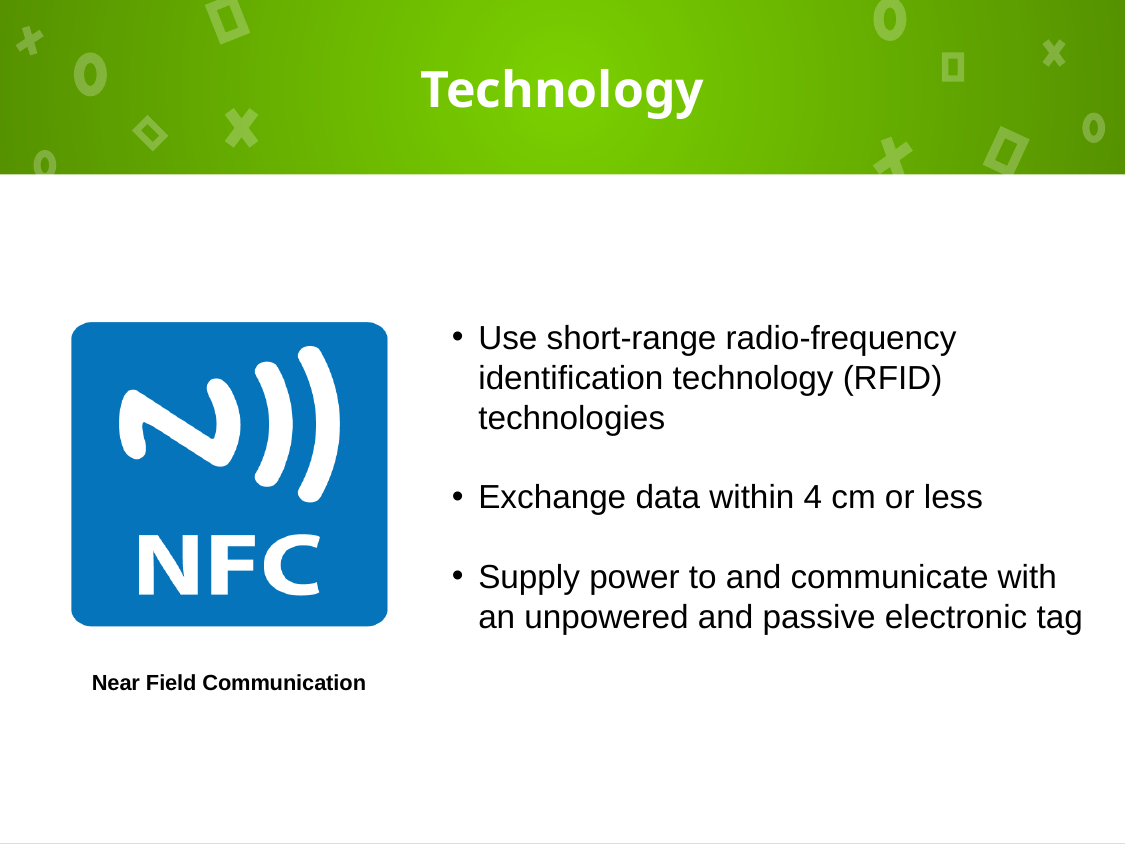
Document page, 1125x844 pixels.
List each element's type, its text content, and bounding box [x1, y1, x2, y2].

picture [55, 308, 402, 641]
text_box Use short-range radio-frequency identification technology (RFID) technologies Exchange data within 4 cm or less Supply power to and communicate with an unpowered and passive electronic tag [437, 308, 1116, 683]
title Technology [56, 0, 1069, 175]
text_box Near Field Communication [77, 661, 438, 703]
